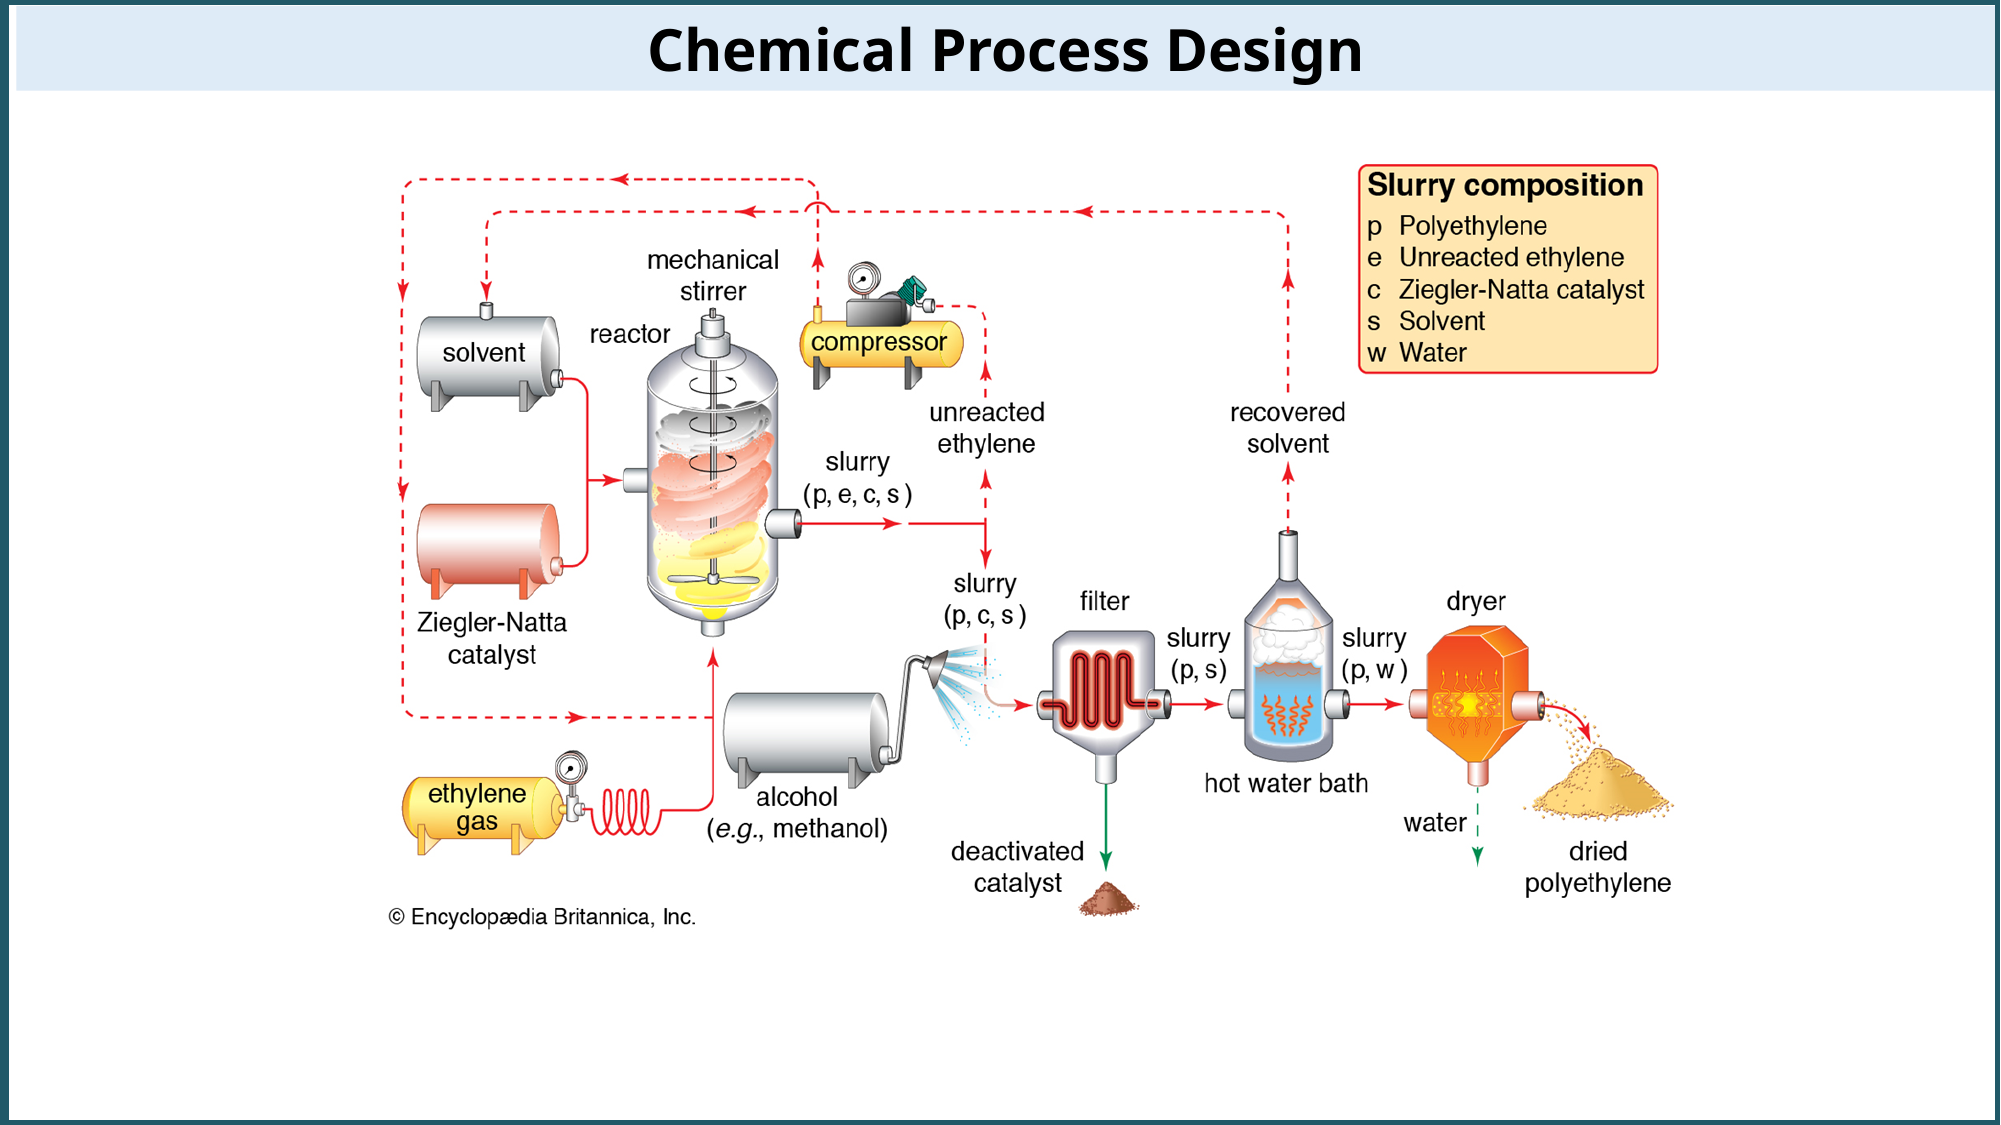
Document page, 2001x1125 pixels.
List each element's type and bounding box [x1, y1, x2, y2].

picture [375, 142, 1681, 939]
text_box [4, 0, 2000, 1125]
